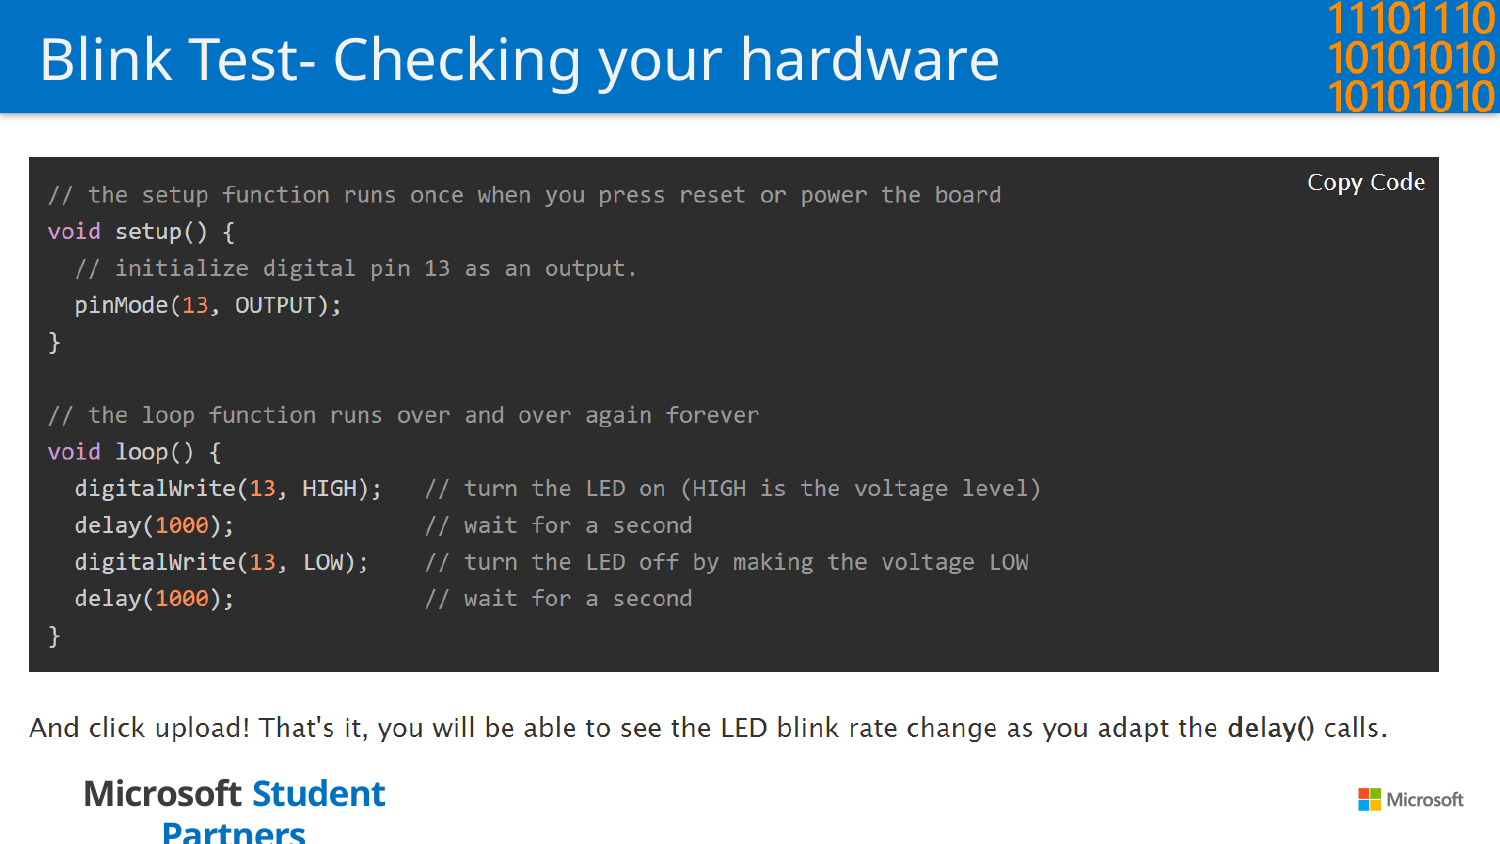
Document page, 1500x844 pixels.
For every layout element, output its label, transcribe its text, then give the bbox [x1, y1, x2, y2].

title Blink Test- Checking your hardware [38, 23, 1285, 90]
picture [0, 0, 1500, 844]
